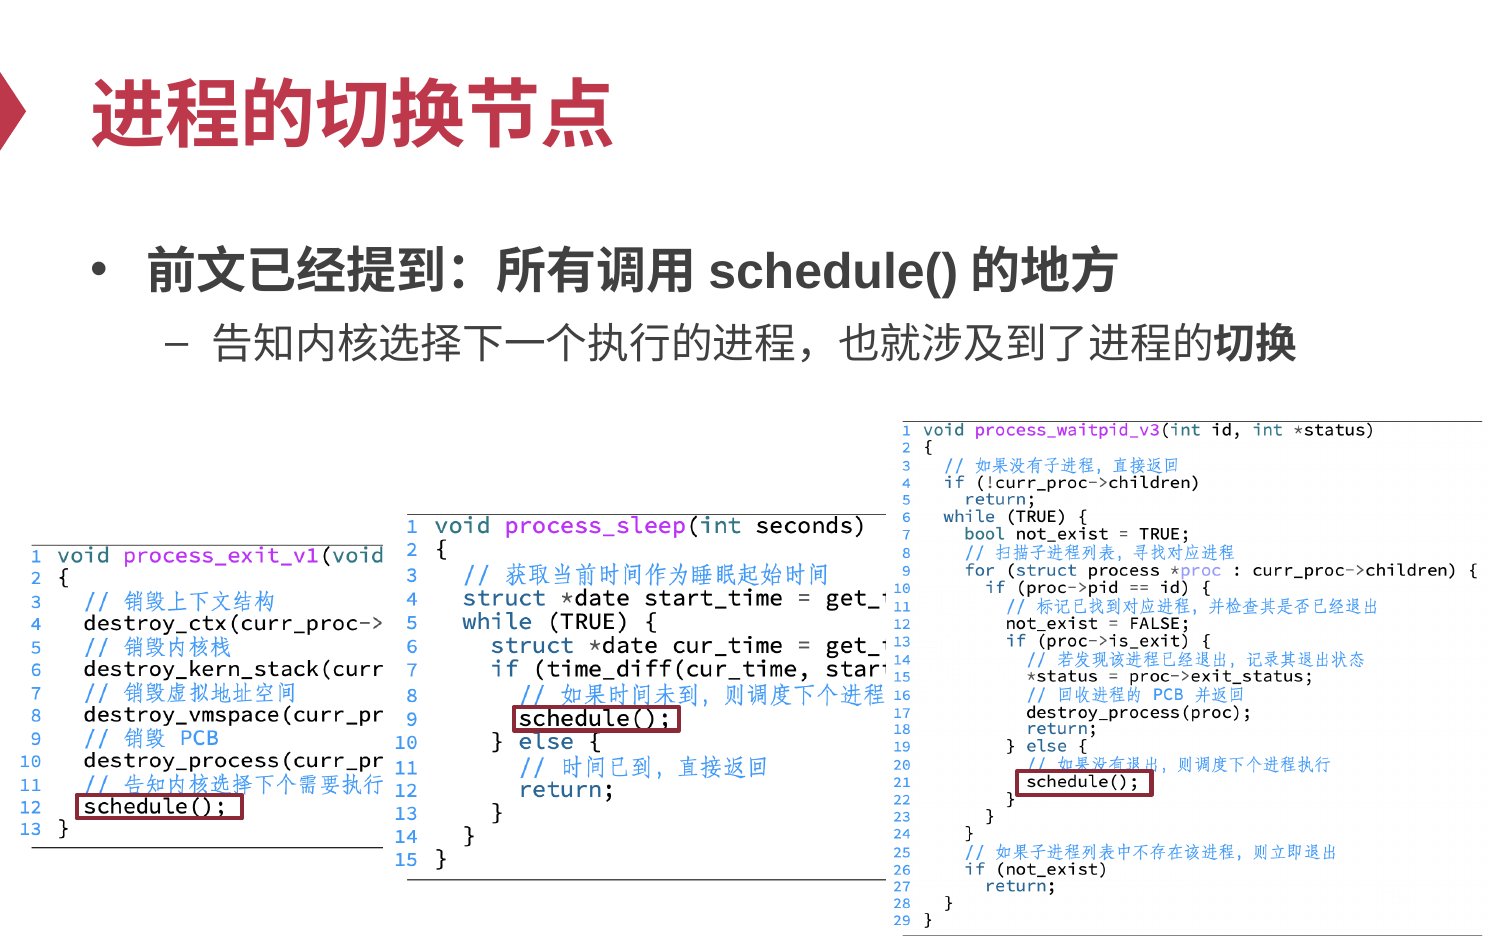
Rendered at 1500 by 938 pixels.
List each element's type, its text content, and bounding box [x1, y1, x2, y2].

picture [17, 409, 1488, 938]
list 前文已经提到：所有调用schedule()的地方 告知内核选择下一个执行的进程，也就涉及到了进程的切换 [75, 218, 1425, 535]
title 进程的切换节点 [75, 37, 1425, 186]
